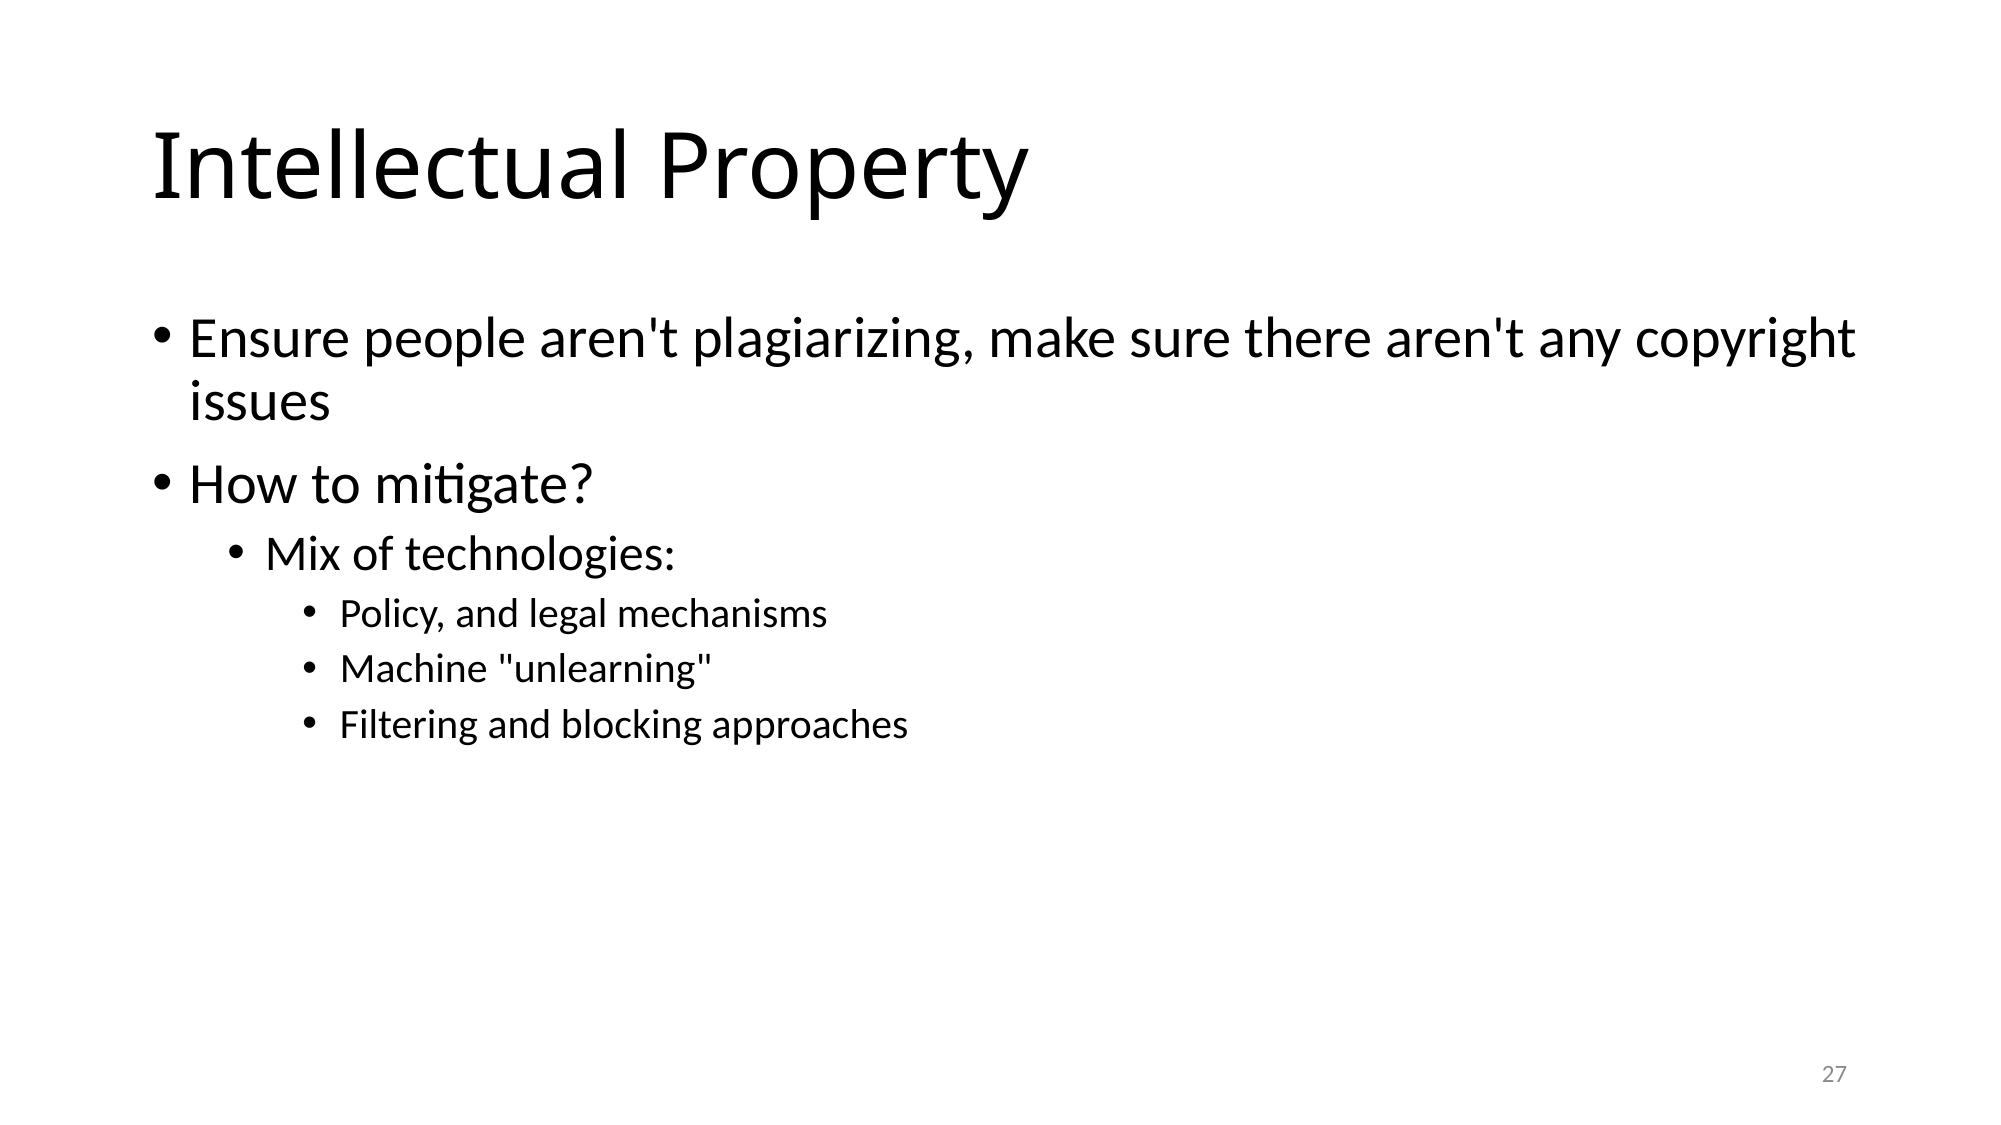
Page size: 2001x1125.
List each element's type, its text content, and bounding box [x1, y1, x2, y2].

list Ensure people aren't plagiarizing, make sure there aren't any copyright issues How to mitigate? Mix of technologies: Policy, and legal mechanisms Machine "unlearning" Filtering and blocking approaches [137, 299, 1917, 1014]
title Intellectual Property [137, 59, 1863, 278]
slide_number 27 [1412, 1042, 1863, 1103]
